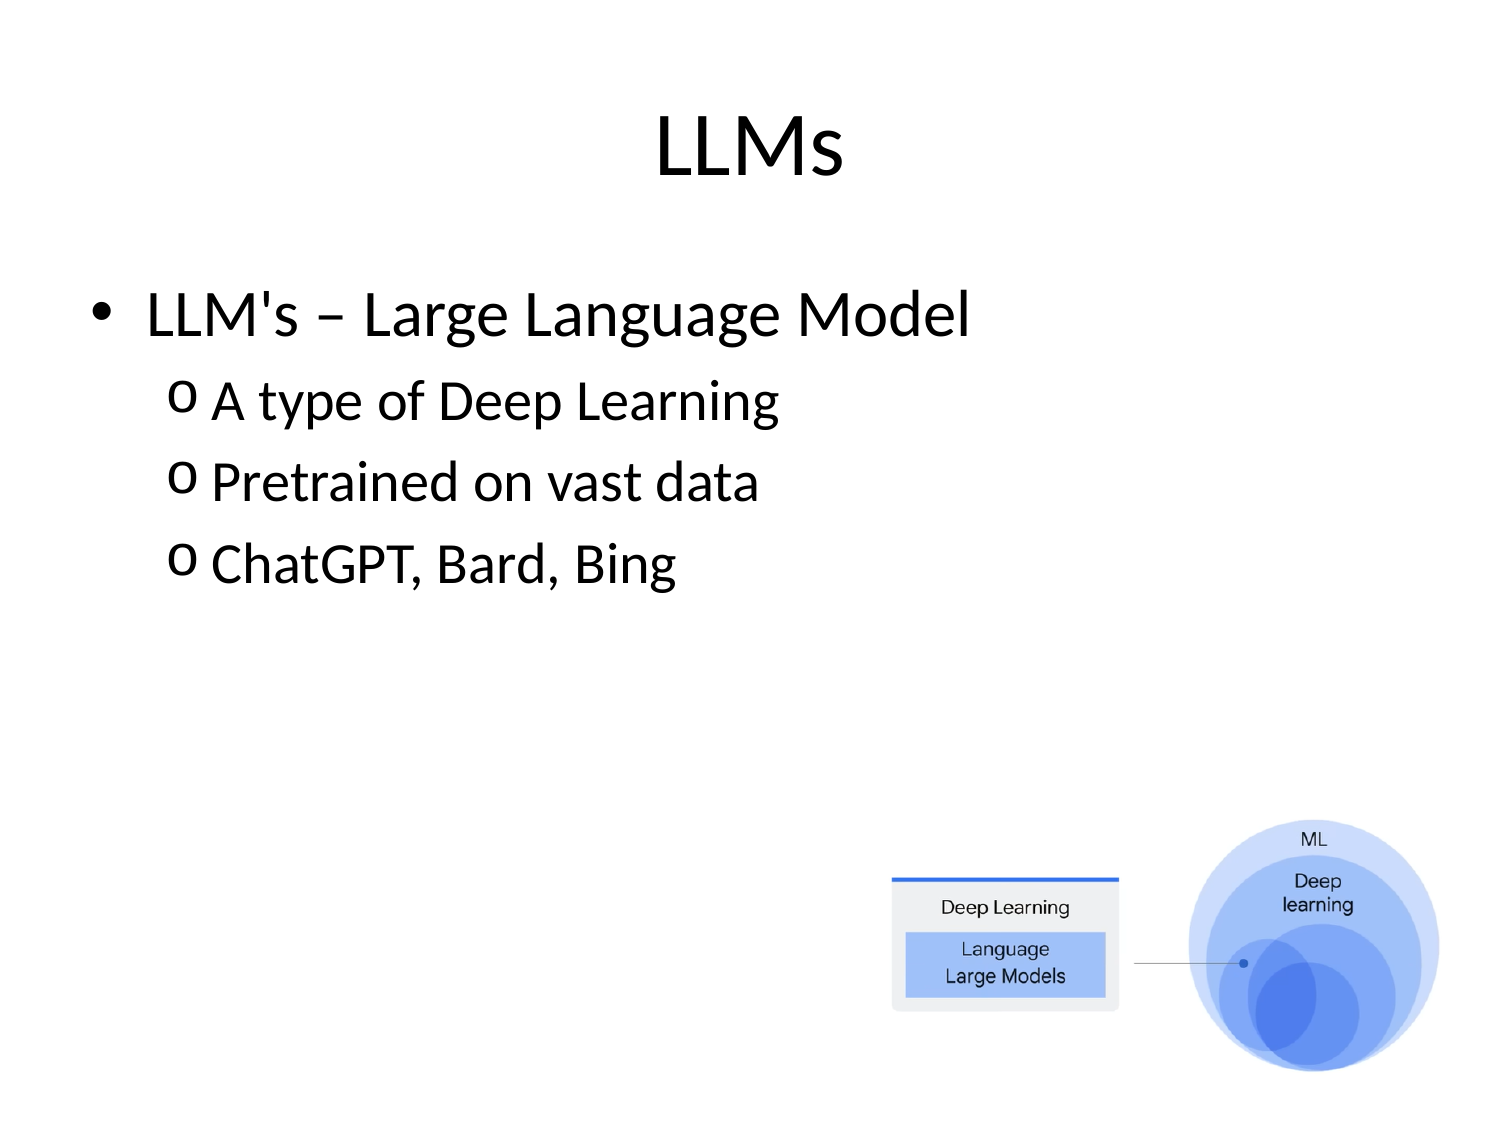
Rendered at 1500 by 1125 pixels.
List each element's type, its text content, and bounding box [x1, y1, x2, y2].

text_box LLM's – Large Language Model A type of Deep Learning Pretrained on vast data ChatGPT, Bard, Bing [74, 262, 1425, 1005]
picture [855, 782, 1463, 1095]
title LLMs [75, 45, 1425, 233]
